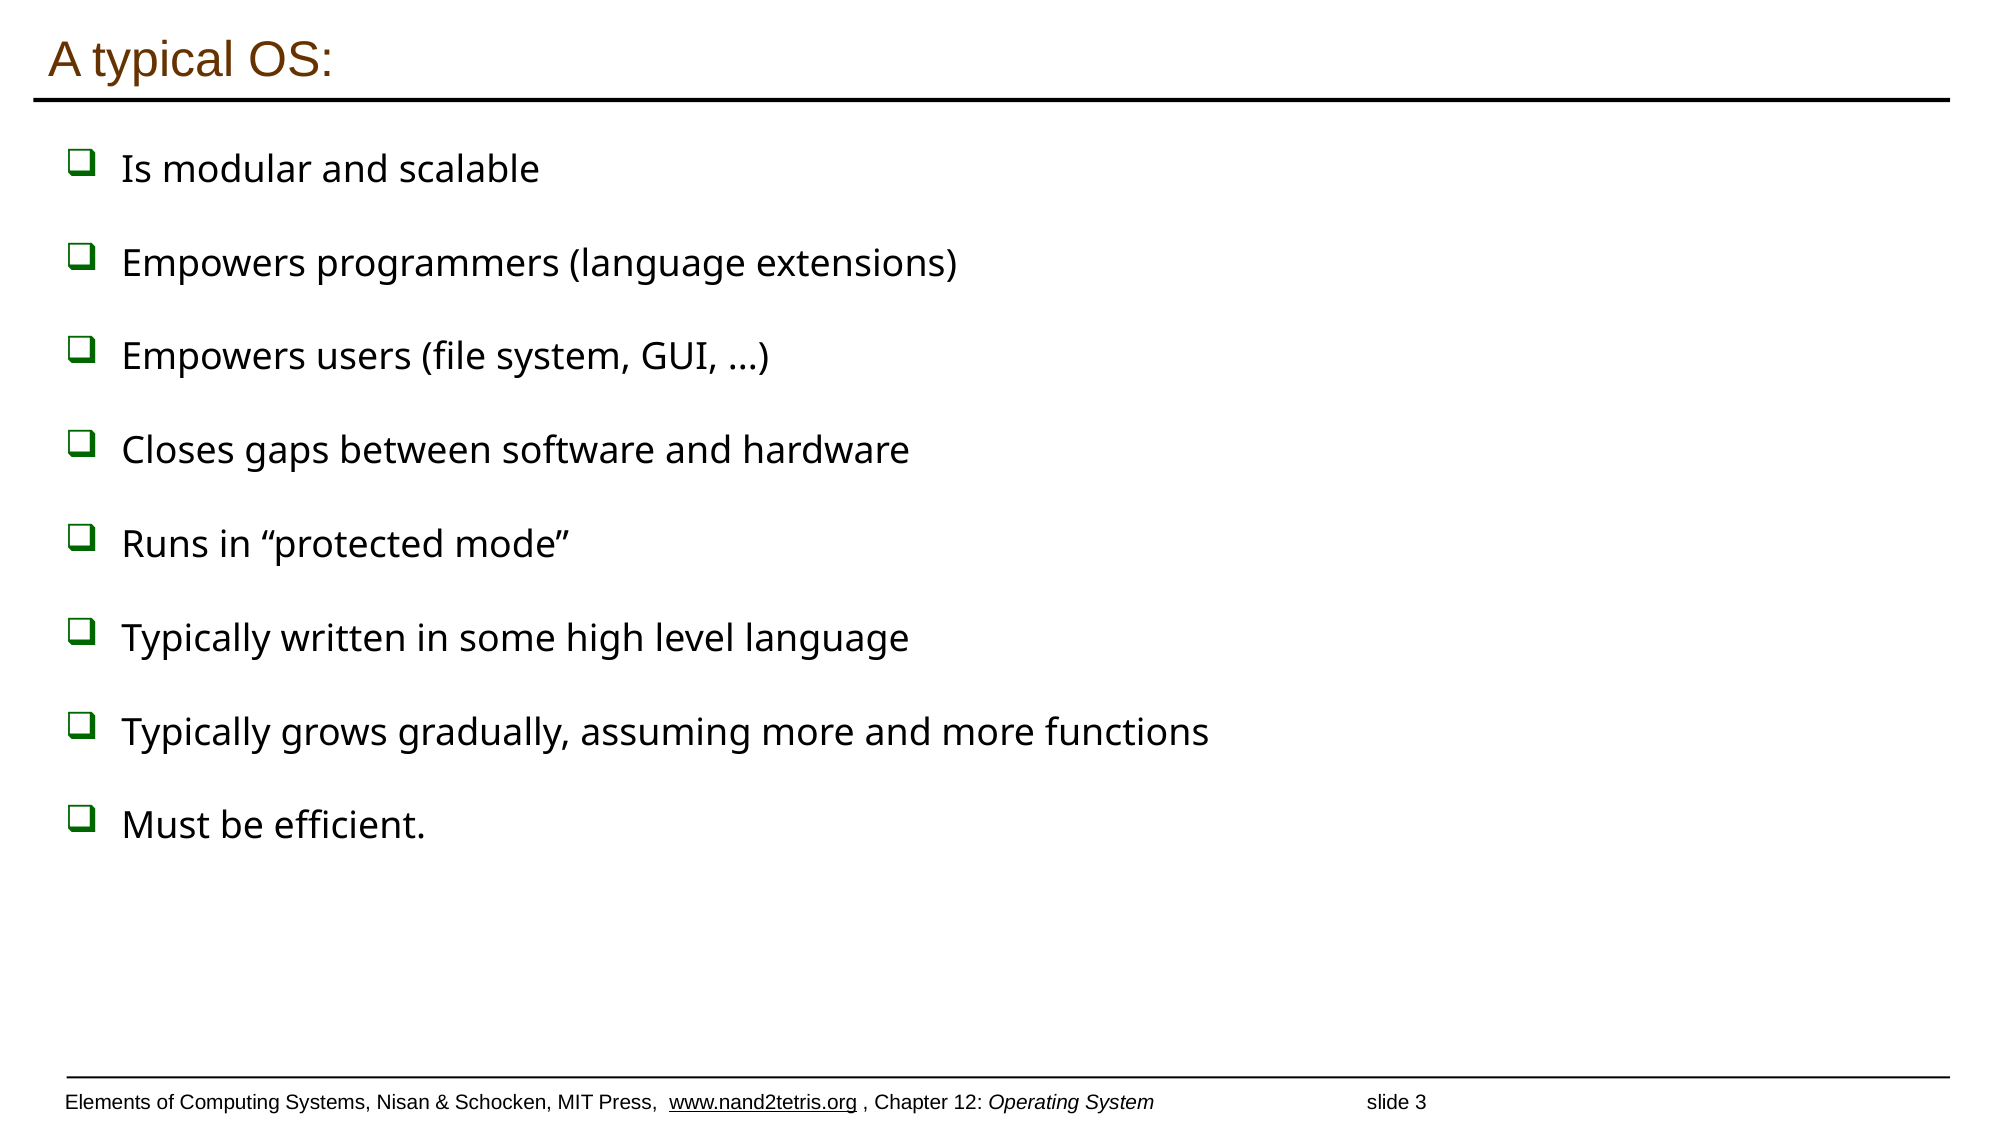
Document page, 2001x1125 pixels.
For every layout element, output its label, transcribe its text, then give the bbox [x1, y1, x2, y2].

list Is modular and scalable Empowers programmers (language extensions) Empowers users (file system, GUI, ...) Closes gaps between software and hardware Runs in “protected mode” Typically written in some high level language Typically grows gradually, assuming more and more functions Must be efficient. [50, 137, 1934, 1050]
title A typical OS: [33, 12, 1950, 100]
